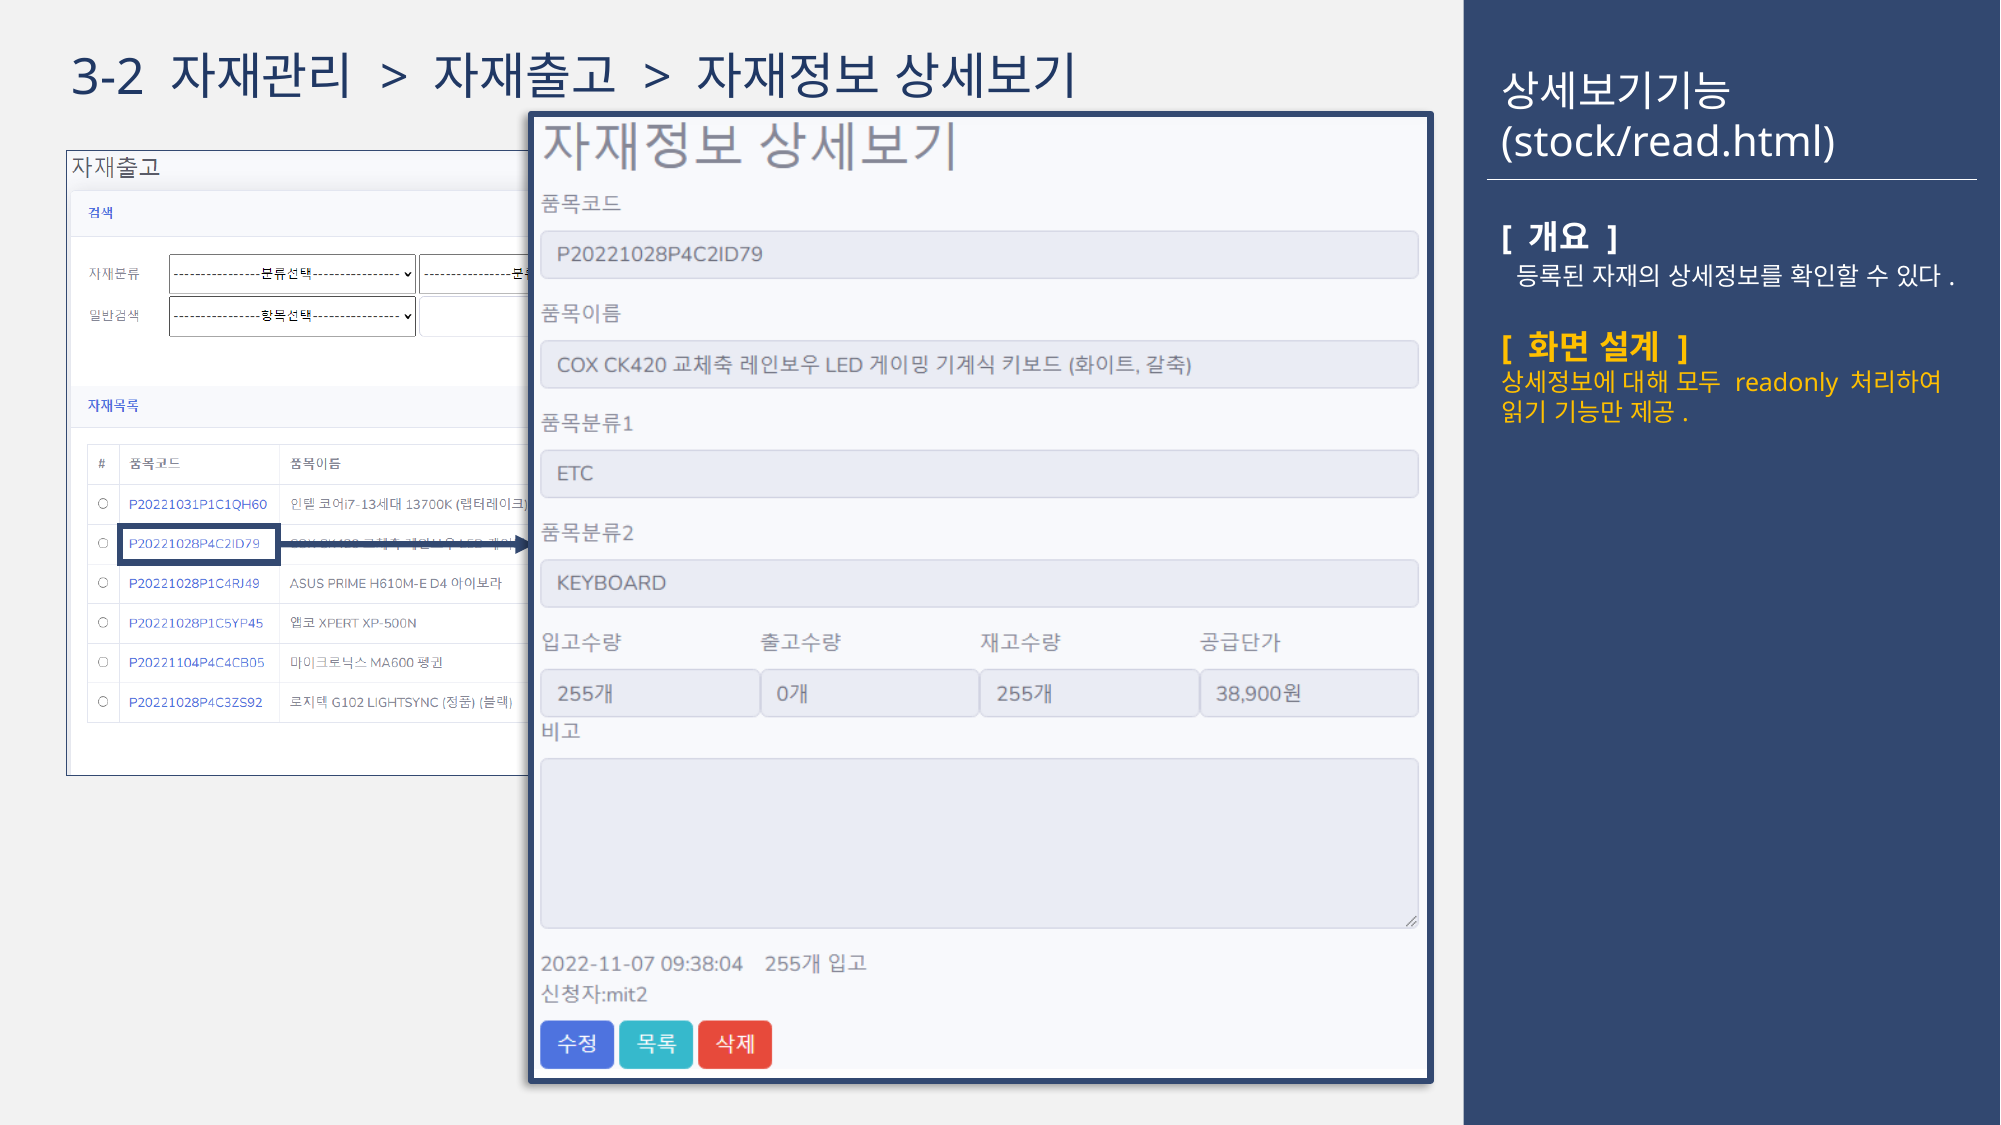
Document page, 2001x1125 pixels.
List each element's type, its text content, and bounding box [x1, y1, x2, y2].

text_box [ 개요 ] 등록된 자재의 상세정보를 확인할 수 있다. [ 화면 설계 ] 상세정보에 대해 모두 readonly 처리하여 읽기 기능만 제공. [1486, 209, 1978, 434]
picture [66, 116, 1428, 1078]
text_box 3-2 자재관리 > 자재출고 > 자재정보 상세보기 [57, 37, 1094, 112]
text_box 상세보기기능 (stock/read.html) [1486, 57, 1978, 172]
text_box [1463, 0, 2000, 1125]
